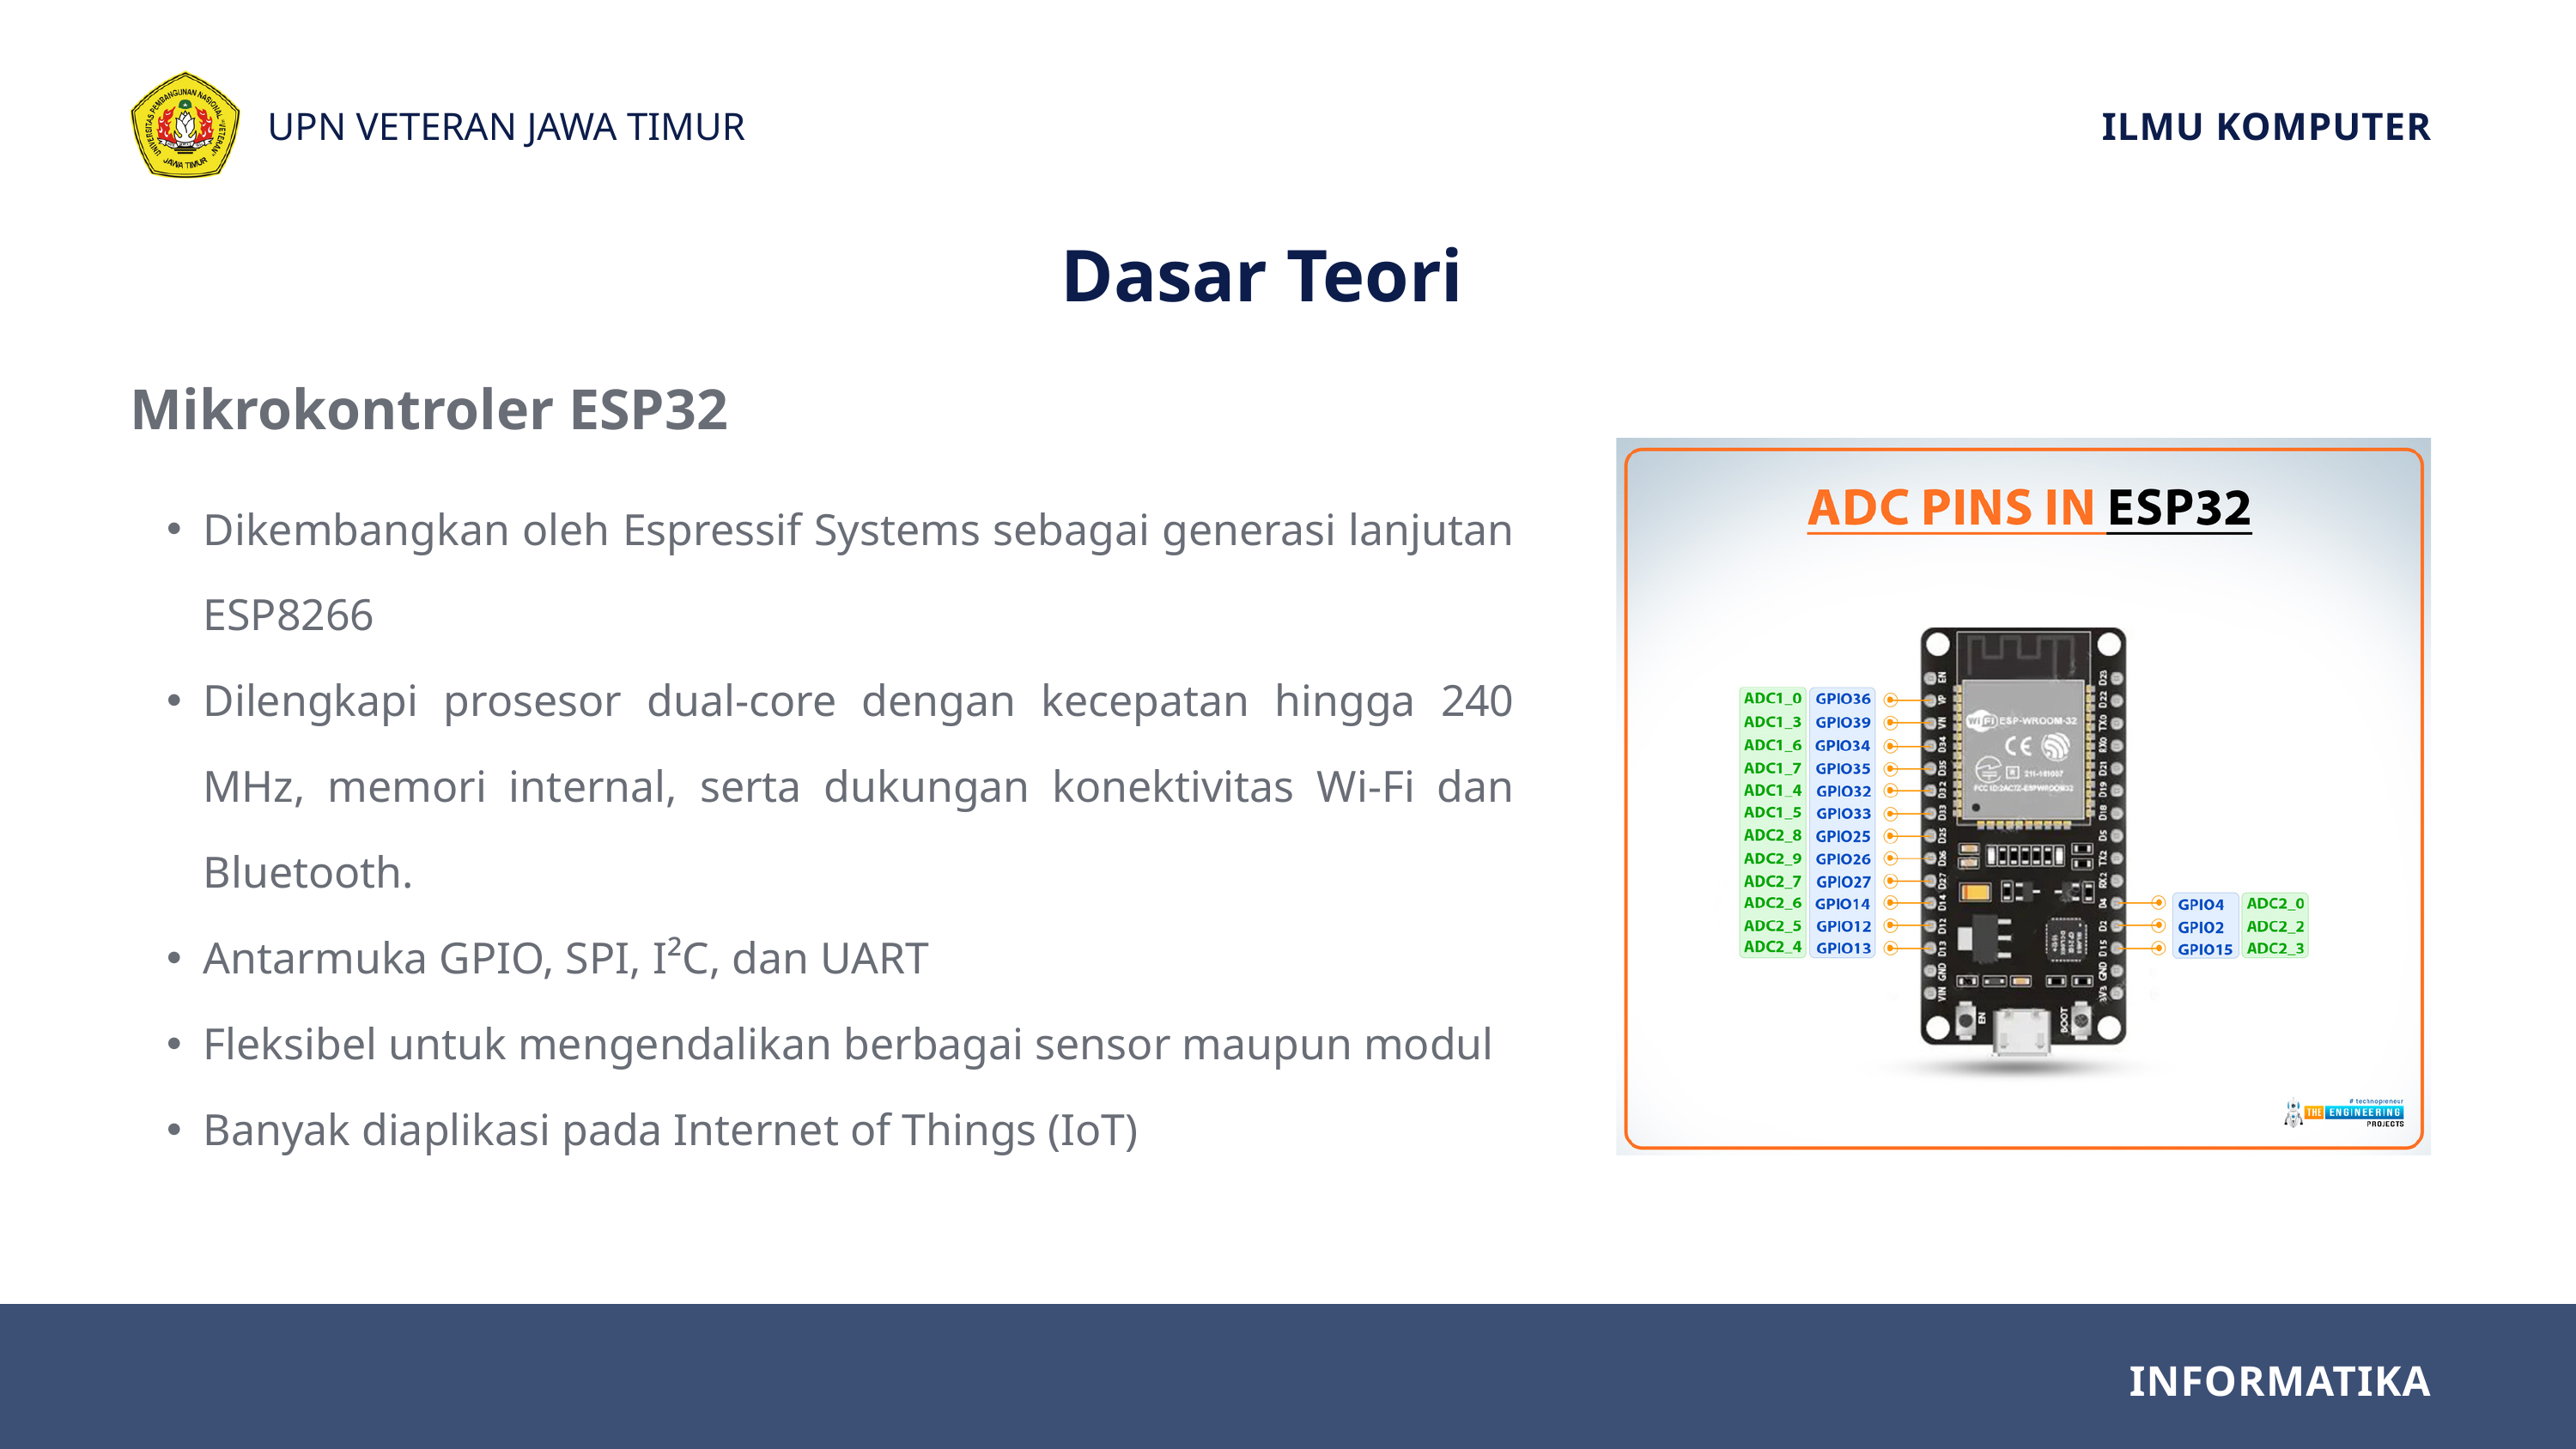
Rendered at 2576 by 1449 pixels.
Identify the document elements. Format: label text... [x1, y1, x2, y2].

text_box Dikembangkan oleh Espressif Systems sebagai generasi lanjutan ESP8266 Dilengkapi prosesor dual-core dengan kecepatan hingga 240 MHz, memori internal, serta dukungan konektivitas Wi-Fi dan Bluetooth. Antarmuka GPIO, SPI, I²C, dan UART Fleksibel untuk mengendalikan berbagai sensor maupun modul Banyak diaplikasi pada Internet of Things (IoT) [130, 467, 1516, 1155]
text_box UPN VETERAN JAWA TIMUR [267, 95, 793, 149]
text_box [0, 1303, 2576, 1449]
text_box [130, 70, 240, 179]
text_box [1616, 438, 2432, 1155]
text_box Dasar Teori [1060, 244, 1516, 317]
text_box Mikrokontroler ESP32 [130, 366, 1288, 441]
text_box ILMU KOMPUTER [2013, 95, 2432, 149]
